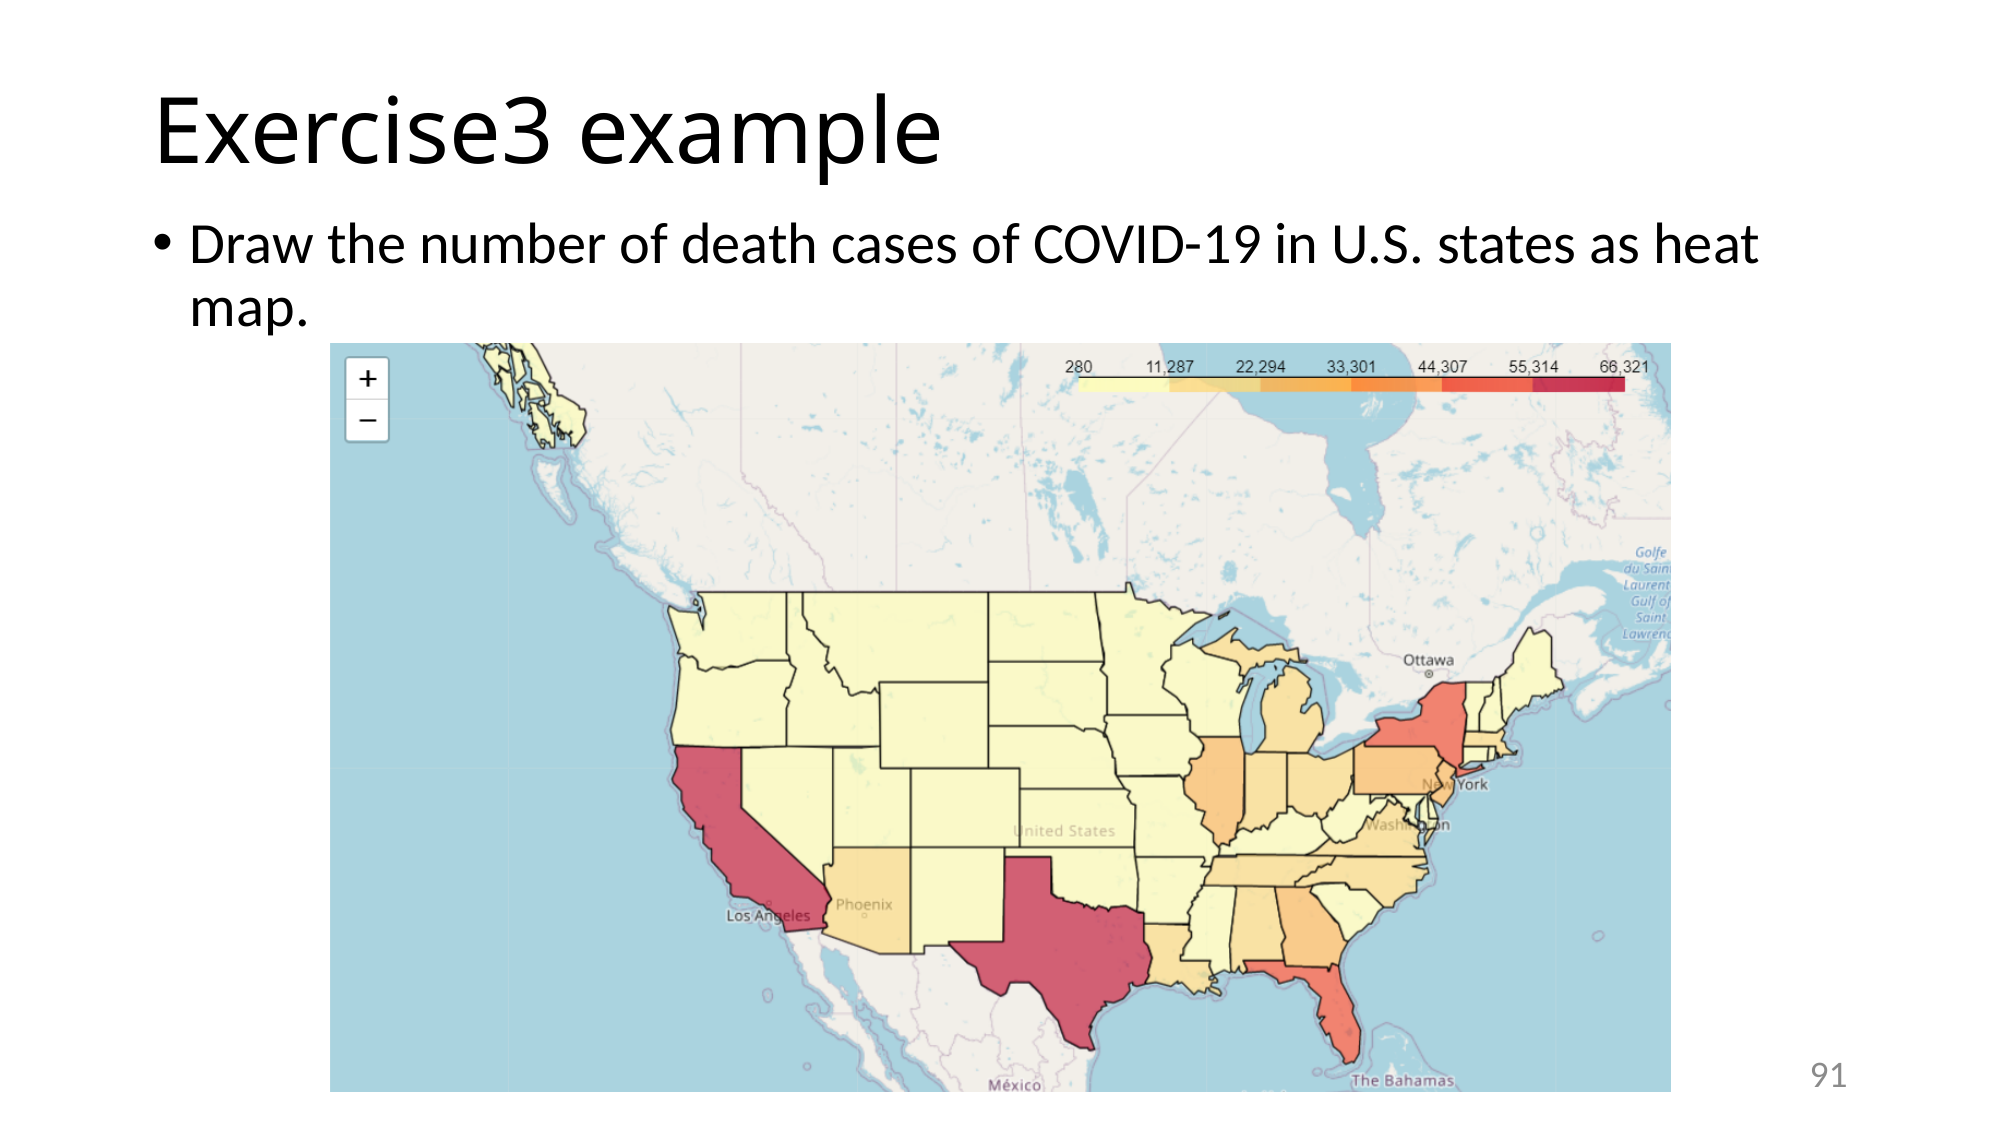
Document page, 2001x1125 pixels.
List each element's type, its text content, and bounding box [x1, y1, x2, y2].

title Exercise3 example [137, 24, 1863, 205]
slide_number 91 [1412, 1042, 1863, 1103]
picture [329, 343, 1671, 1092]
list Draw the number of death cases of COVID-19 in U.S. states as heat map. [137, 205, 1863, 920]
